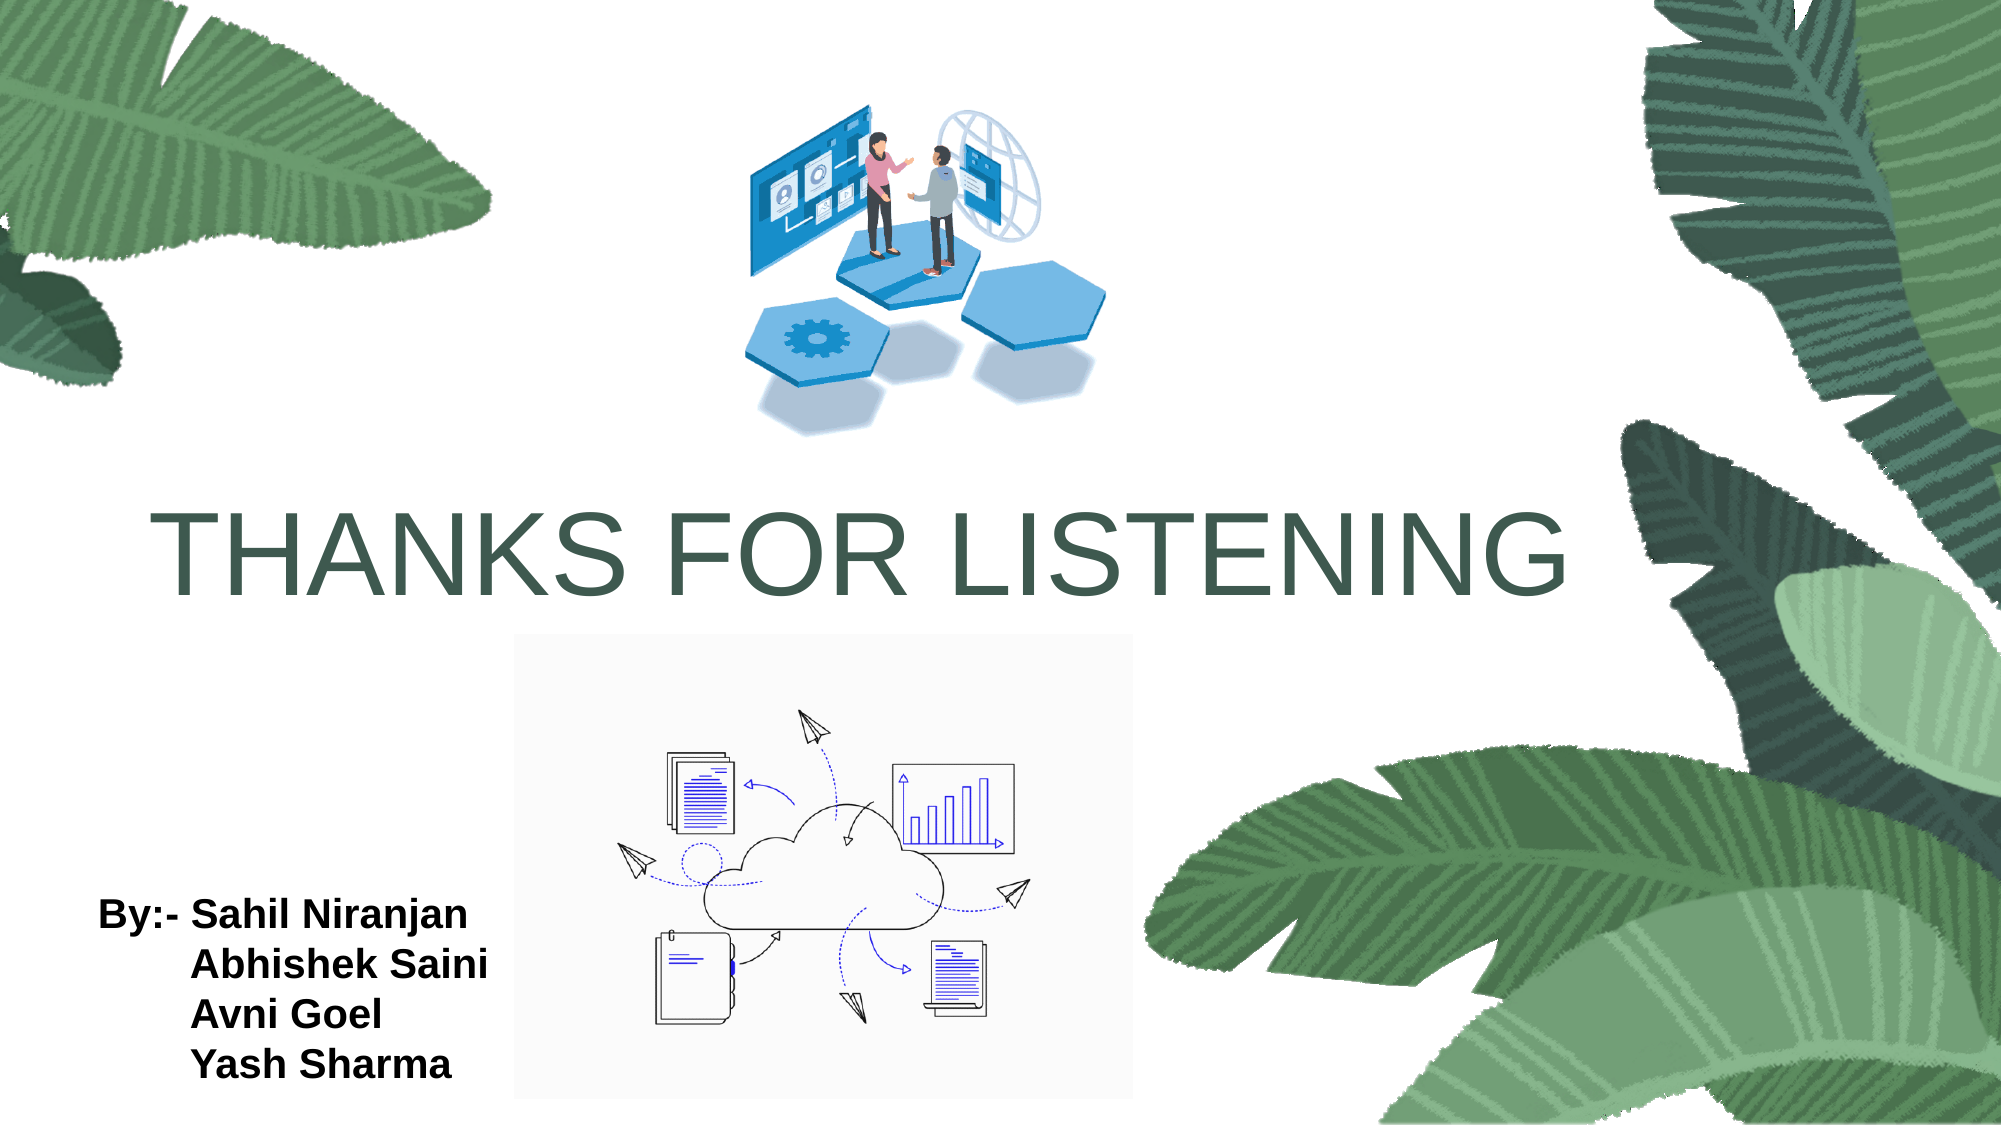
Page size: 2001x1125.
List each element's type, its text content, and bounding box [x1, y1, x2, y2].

text_box By:- Sahil Niranjan Abhishek Saini Avni Goel Yash Sharma [83, 879, 1037, 1125]
picture [514, 0, 2001, 1125]
picture [0, 0, 515, 562]
text_box THANKS FOR LISTENING [134, 469, 1037, 627]
